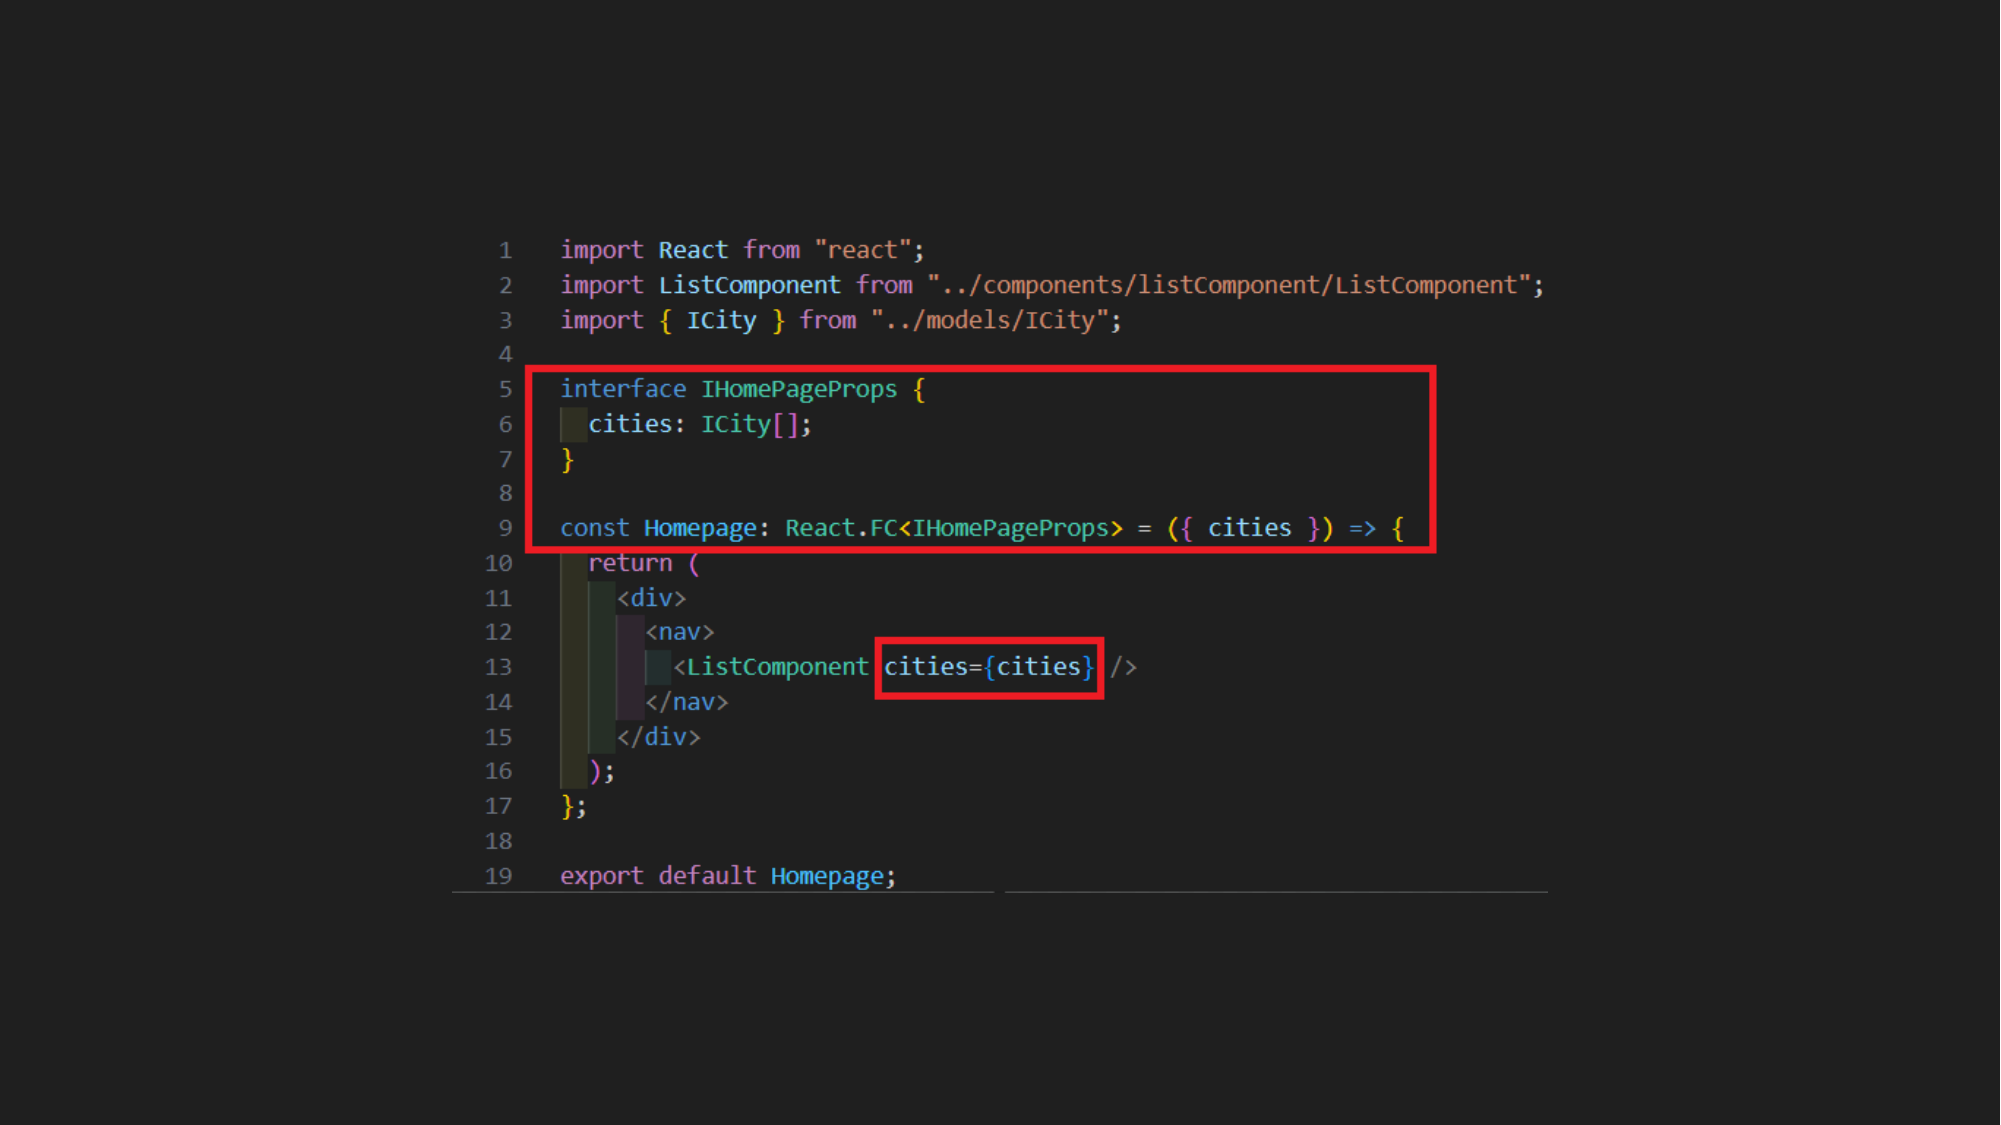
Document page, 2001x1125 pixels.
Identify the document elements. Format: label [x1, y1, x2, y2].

picture [452, 232, 1548, 893]
